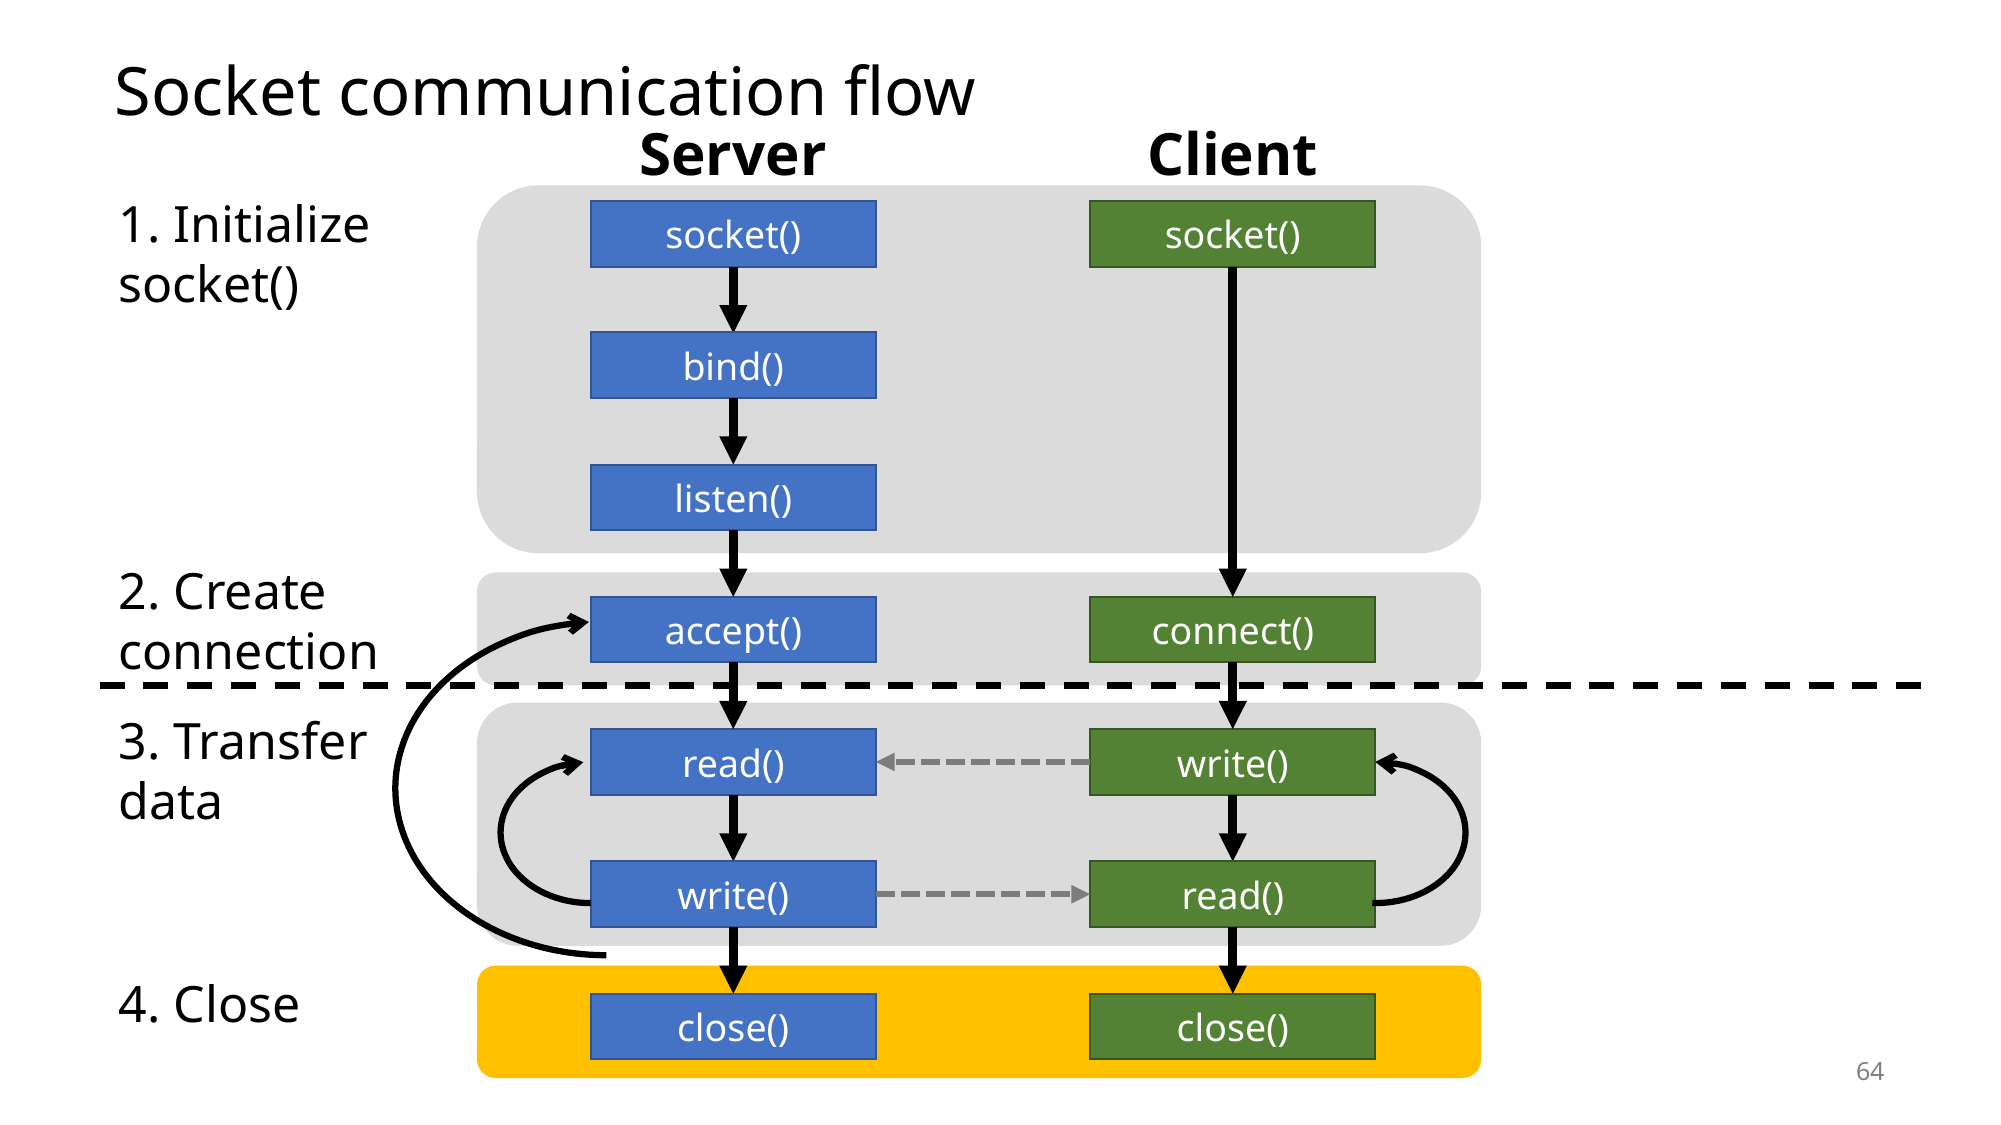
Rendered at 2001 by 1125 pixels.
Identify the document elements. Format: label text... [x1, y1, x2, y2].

slide_number 64 [1749, 1042, 1900, 1103]
text_box Server [599, 110, 867, 185]
text_box Client [1099, 110, 1367, 185]
title Socket communication flow [99, 37, 1900, 150]
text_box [103, 730, 1482, 994]
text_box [103, 185, 1482, 597]
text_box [103, 994, 1482, 1079]
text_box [103, 597, 1482, 685]
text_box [103, 686, 1482, 730]
